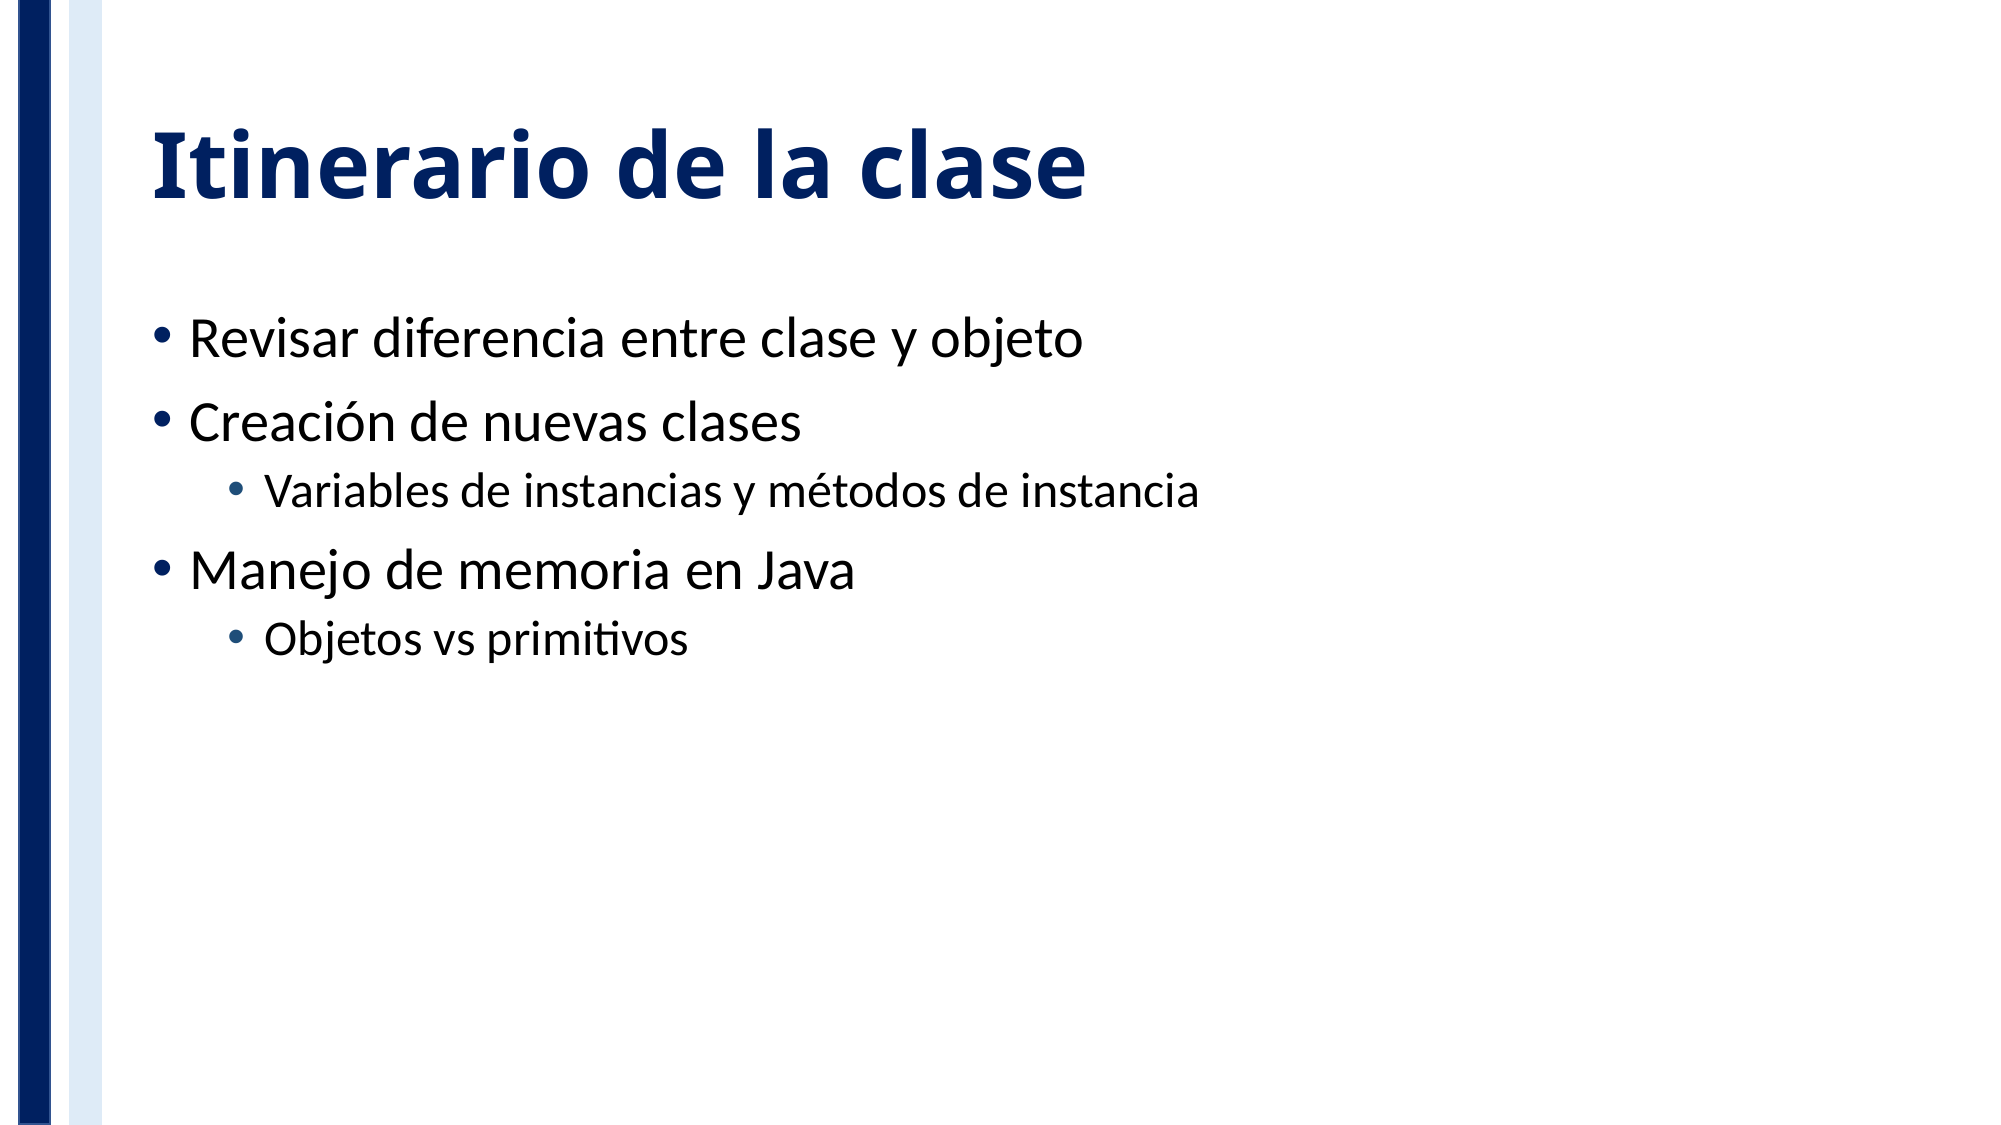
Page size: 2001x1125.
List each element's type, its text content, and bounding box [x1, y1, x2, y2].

title Itinerario de la clase [137, 59, 1863, 278]
list Revisar diferencia entre clase y objeto Creación de nuevas clases Variables de instancias y métodos de instancia Manejo de memoria en Java Objetos vs primitivos [137, 299, 1863, 1014]
